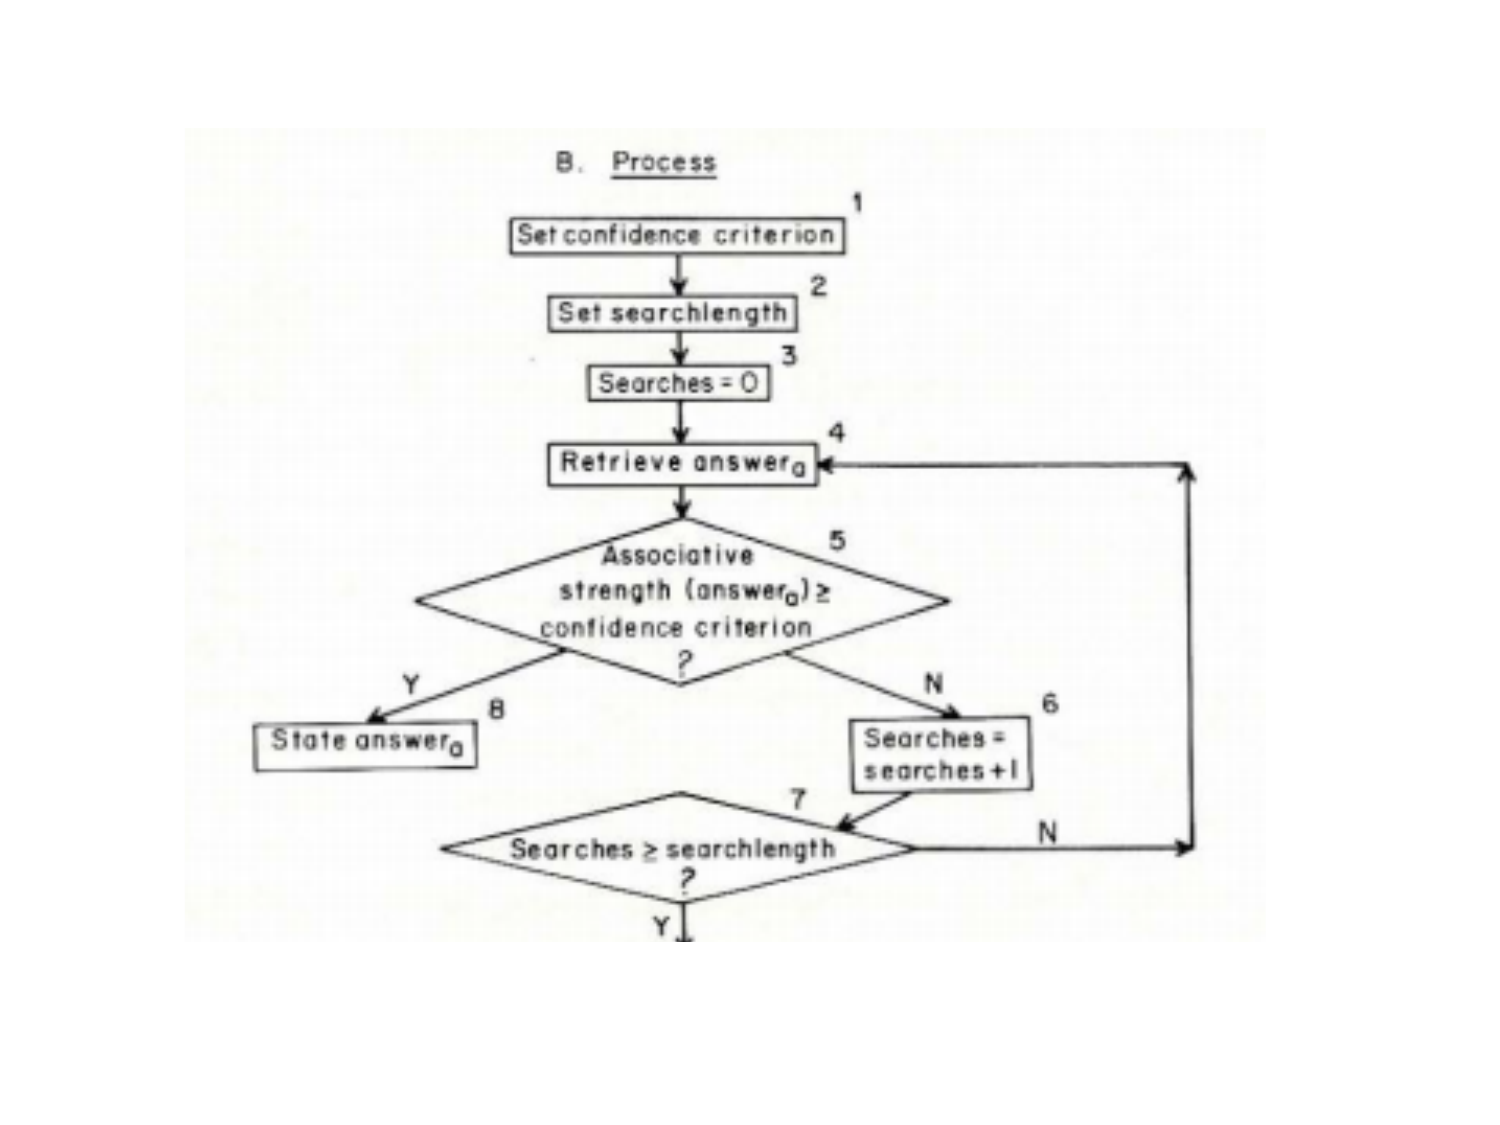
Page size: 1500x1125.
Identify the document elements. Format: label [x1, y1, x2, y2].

picture [184, 128, 1266, 942]
